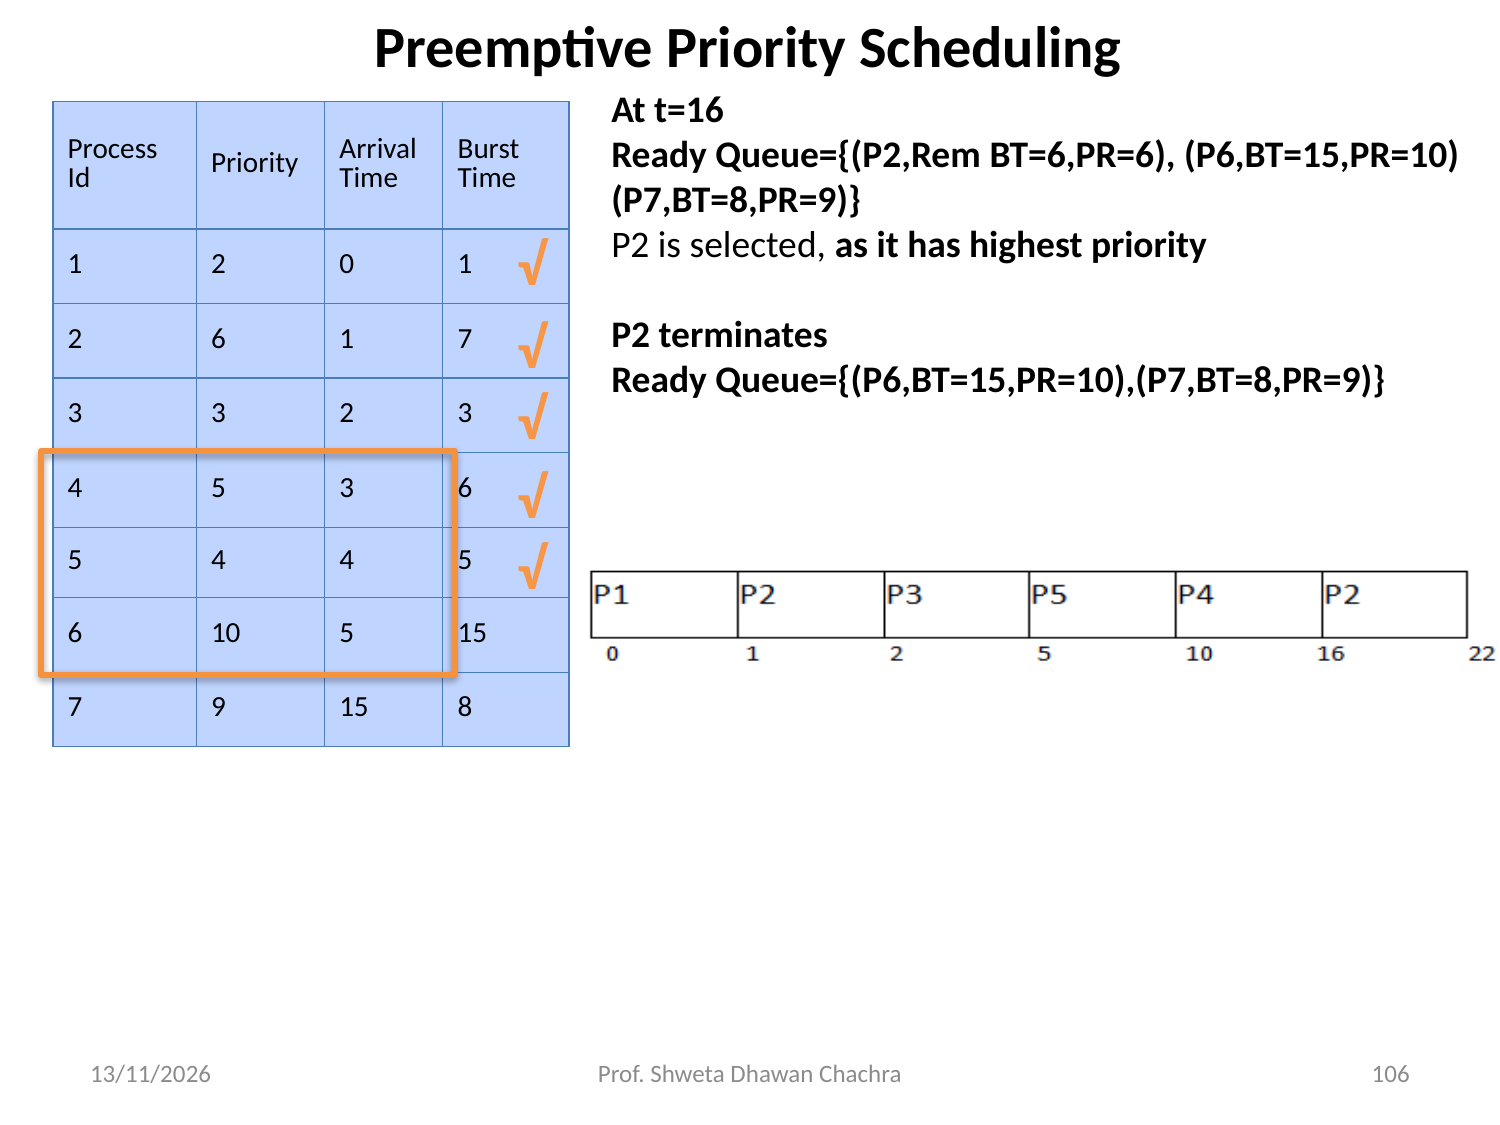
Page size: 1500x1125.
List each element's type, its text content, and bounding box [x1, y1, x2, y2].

table_cell 15 [325, 684, 442, 746]
table_cell 8 [443, 673, 568, 746]
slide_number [75, 1042, 425, 1103]
table_cell 7 [443, 304, 502, 377]
table_cell 3 [54, 379, 196, 449]
table_cell 3 [197, 379, 324, 449]
table_header Arrival Time [325, 102, 442, 228]
table_cell 0 [325, 230, 442, 303]
table_cell 15 [460, 598, 568, 672]
text_box √ [502, 219, 562, 302]
text_box [41, 450, 455, 676]
table_header Priority [197, 102, 324, 228]
text_box √ [502, 523, 562, 609]
table_cell 7 [562, 304, 568, 377]
table_cell 2 [325, 379, 442, 449]
table_cell 2 [197, 230, 324, 303]
table_header Burst Time [443, 102, 568, 228]
table_cell 6 [458, 453, 502, 527]
table_cell 1 [443, 230, 502, 303]
footer Prof. Shweta Dhawan Chachra [512, 1042, 988, 1103]
table_cell 6 [562, 453, 568, 527]
table_cell 3 [562, 379, 568, 452]
table_cell 5 [562, 528, 568, 597]
table_cell 5 [460, 528, 502, 597]
table_cell 1 [562, 230, 568, 303]
table_cell 9 [197, 684, 324, 746]
table_cell 6 [197, 304, 324, 377]
slide_number 106 [1074, 1042, 1425, 1103]
picture [584, 560, 1500, 673]
text_box √ [502, 388, 562, 453]
table_cell 7 [54, 684, 196, 746]
table_cell 3 [443, 379, 502, 452]
text_box √ [502, 302, 562, 388]
table_cell 2 [54, 304, 196, 377]
table_header Process Id [54, 102, 196, 228]
title Preemptive Priority Scheduling [73, 0, 1424, 92]
table_cell 1 [325, 304, 442, 377]
text_box √ [502, 453, 562, 523]
table_cell 1 [54, 230, 196, 303]
text_box At t=16 Ready Queue={(P2,Rem BT=6,PR=6), (P6,BT=15,PR=10) (P7,BT=8,PR=9)} P2 is selected, as it has highest priority P2 terminates Ready Queue={(P6,BT=15,PR=10),(P7,BT=8,PR=9)} [596, 78, 1478, 559]
